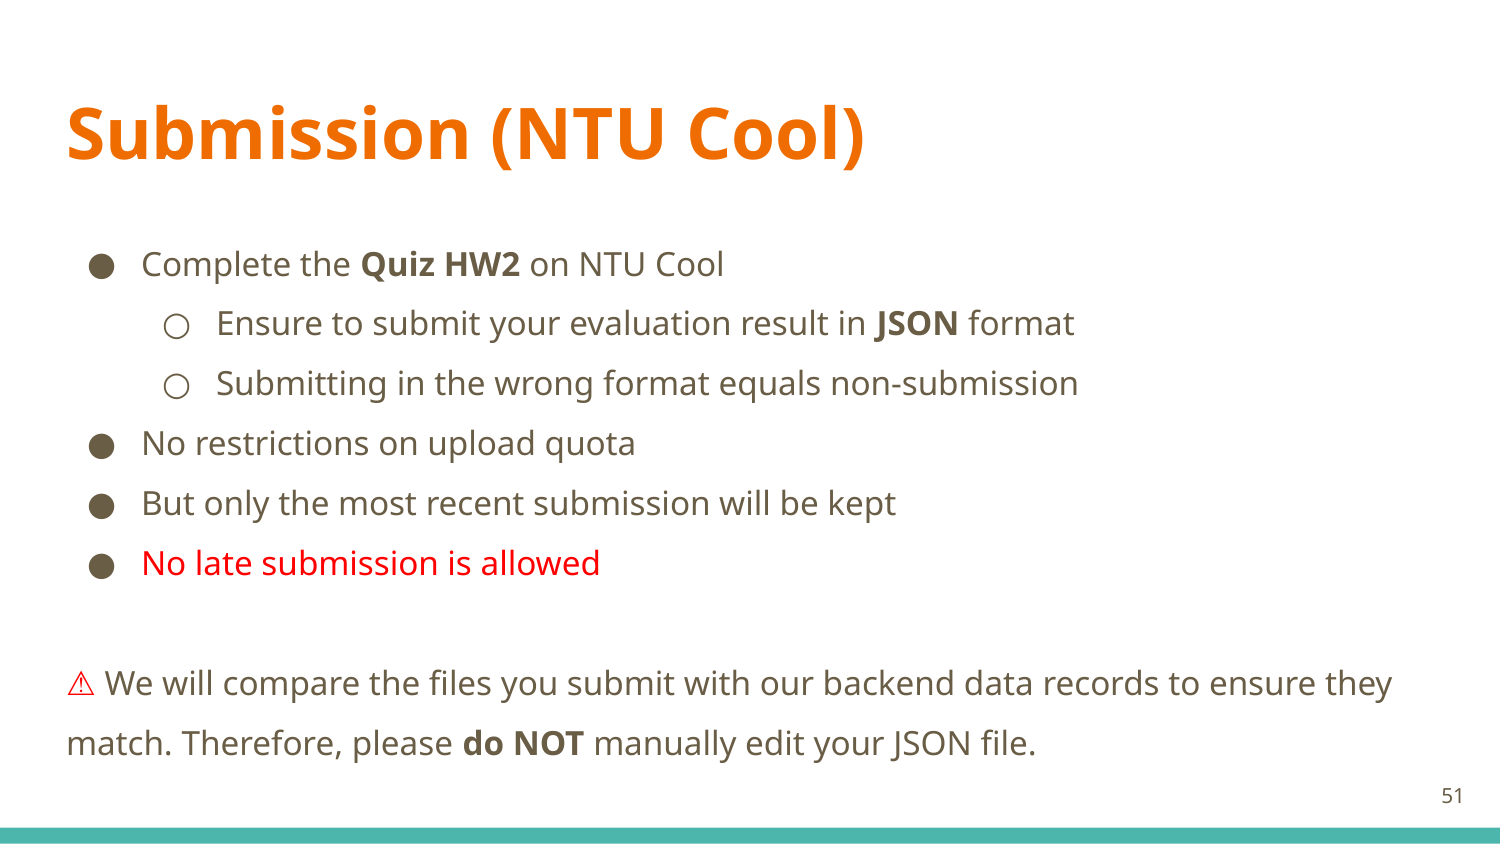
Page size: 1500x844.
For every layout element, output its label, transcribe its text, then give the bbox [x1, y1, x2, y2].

list Complete the Quiz HW2 on NTU Cool Ensure to submit your evaluation result in JSON format Submitting in the wrong format equals non-submission No restrictions on upload quota But only the most recent submission will be kept No late submission is allowed ⚠️ We will compare the files you submit with our backend data records to ensure they match. Therefore, please do NOT manually edit your JSON file. [51, 207, 1449, 786]
title Submission (NTU Cool) [51, 72, 1449, 189]
slide_number ‹#› [1389, 764, 1480, 830]
